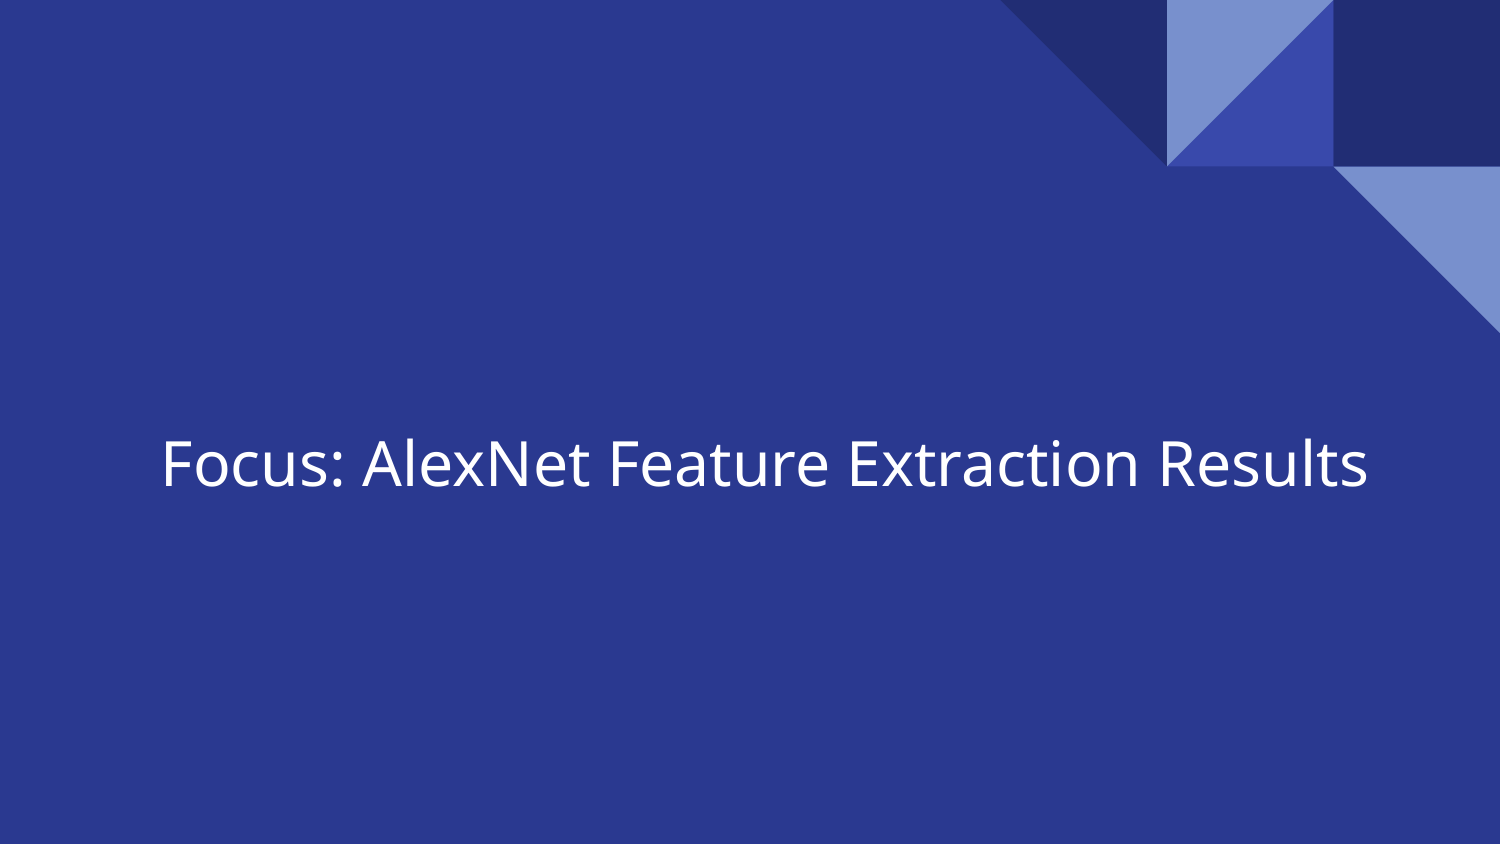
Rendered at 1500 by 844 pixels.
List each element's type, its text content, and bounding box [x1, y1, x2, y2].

title Focus: AlexNet Feature Extraction Results [91, 434, 1441, 589]
